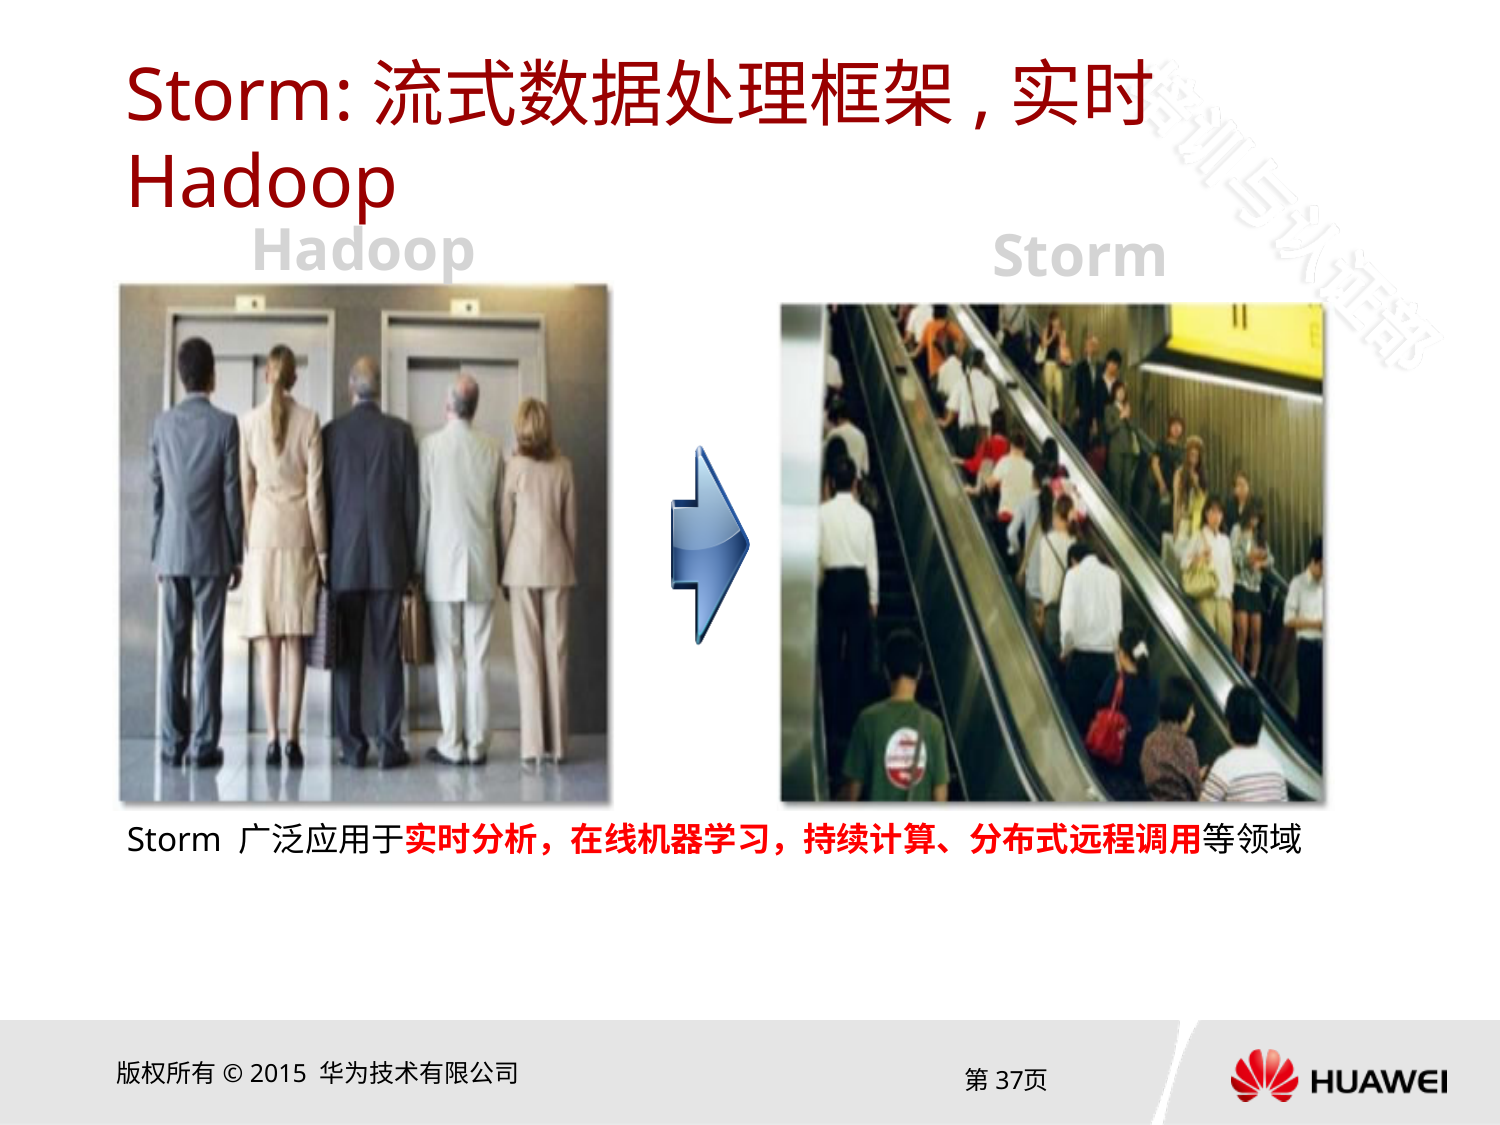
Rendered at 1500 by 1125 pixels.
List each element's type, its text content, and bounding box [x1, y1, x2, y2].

text_box Storm 广泛应用于实时分析，在线机器学习，持续计算、分布式远程调用等领域 [112, 810, 1441, 866]
text_box Storm [977, 210, 1184, 296]
title Storm:流式数据处理框架,实时Hadoop [111, 63, 1378, 207]
picture [112, 280, 615, 811]
picture [0, 1020, 1500, 1125]
text_box Hadoop [235, 204, 491, 279]
picture [665, 424, 753, 664]
picture [776, 0, 1500, 811]
